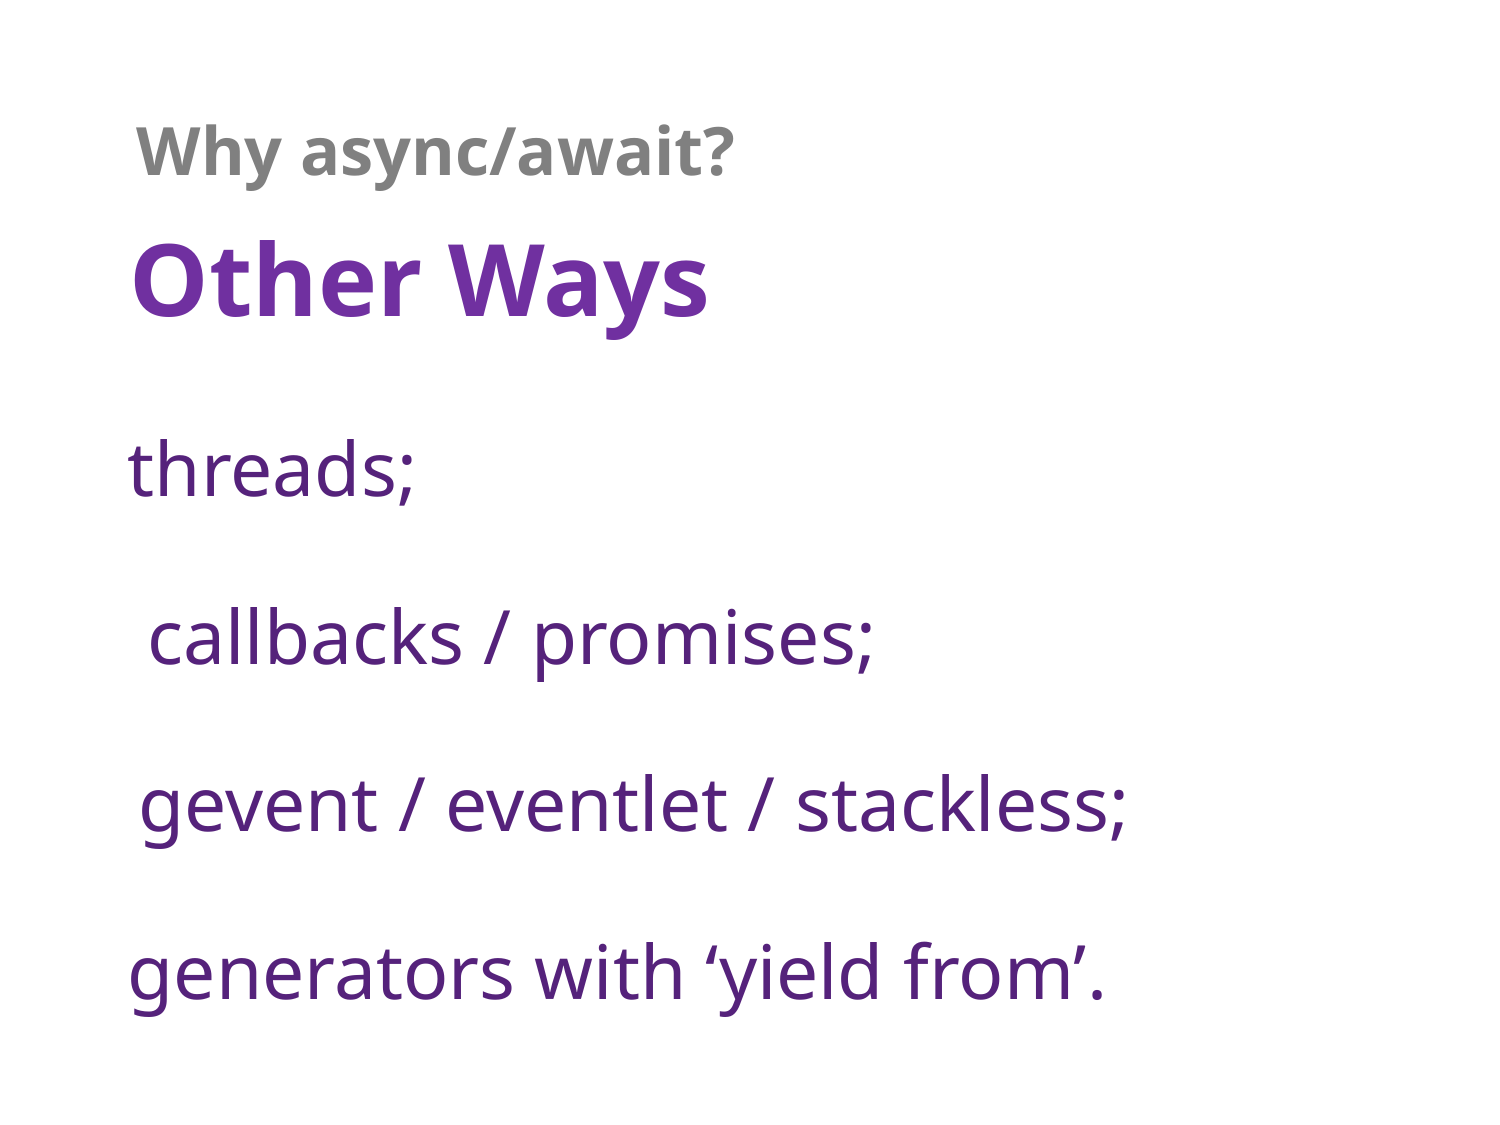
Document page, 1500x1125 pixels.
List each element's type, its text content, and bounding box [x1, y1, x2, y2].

text_box generators with ‘yield from’. [112, 917, 1123, 1022]
text_box gevent / eventlet / stackless; [123, 749, 1145, 855]
text_box threads; [113, 414, 432, 520]
text_box Why async/await? [121, 101, 1363, 197]
text_box Other Ways [115, 208, 1156, 344]
text_box callbacks / promises; [133, 582, 892, 687]
